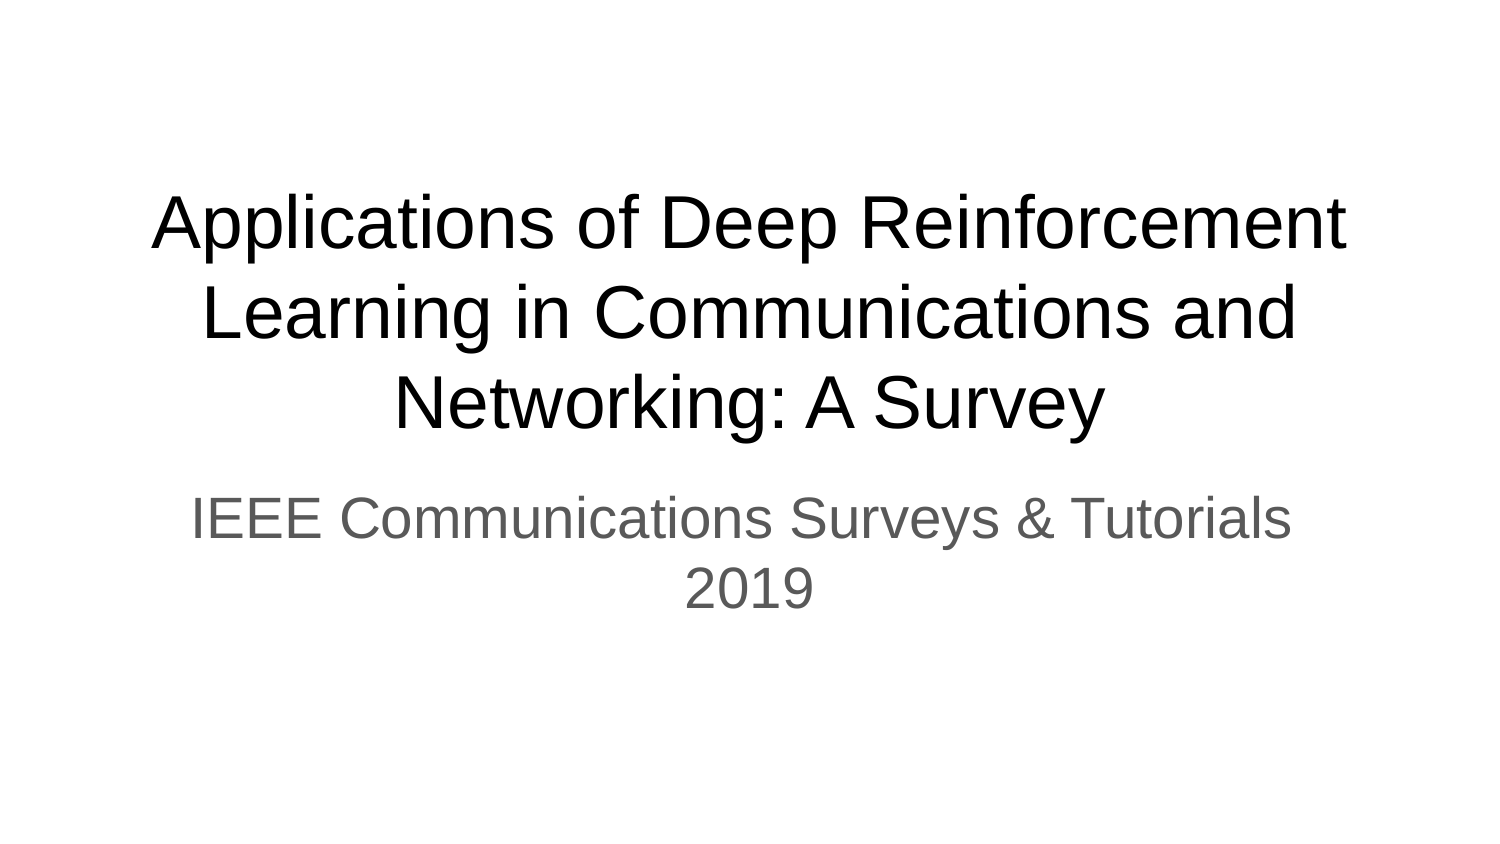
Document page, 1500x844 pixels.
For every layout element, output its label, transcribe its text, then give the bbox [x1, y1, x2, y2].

title Applications of Deep Reinforcement Learning in Communications and Networking: A Survey [51, 122, 1449, 459]
subtitle IEEE Communications Surveys & Tutorials 2019 [51, 464, 1449, 595]
